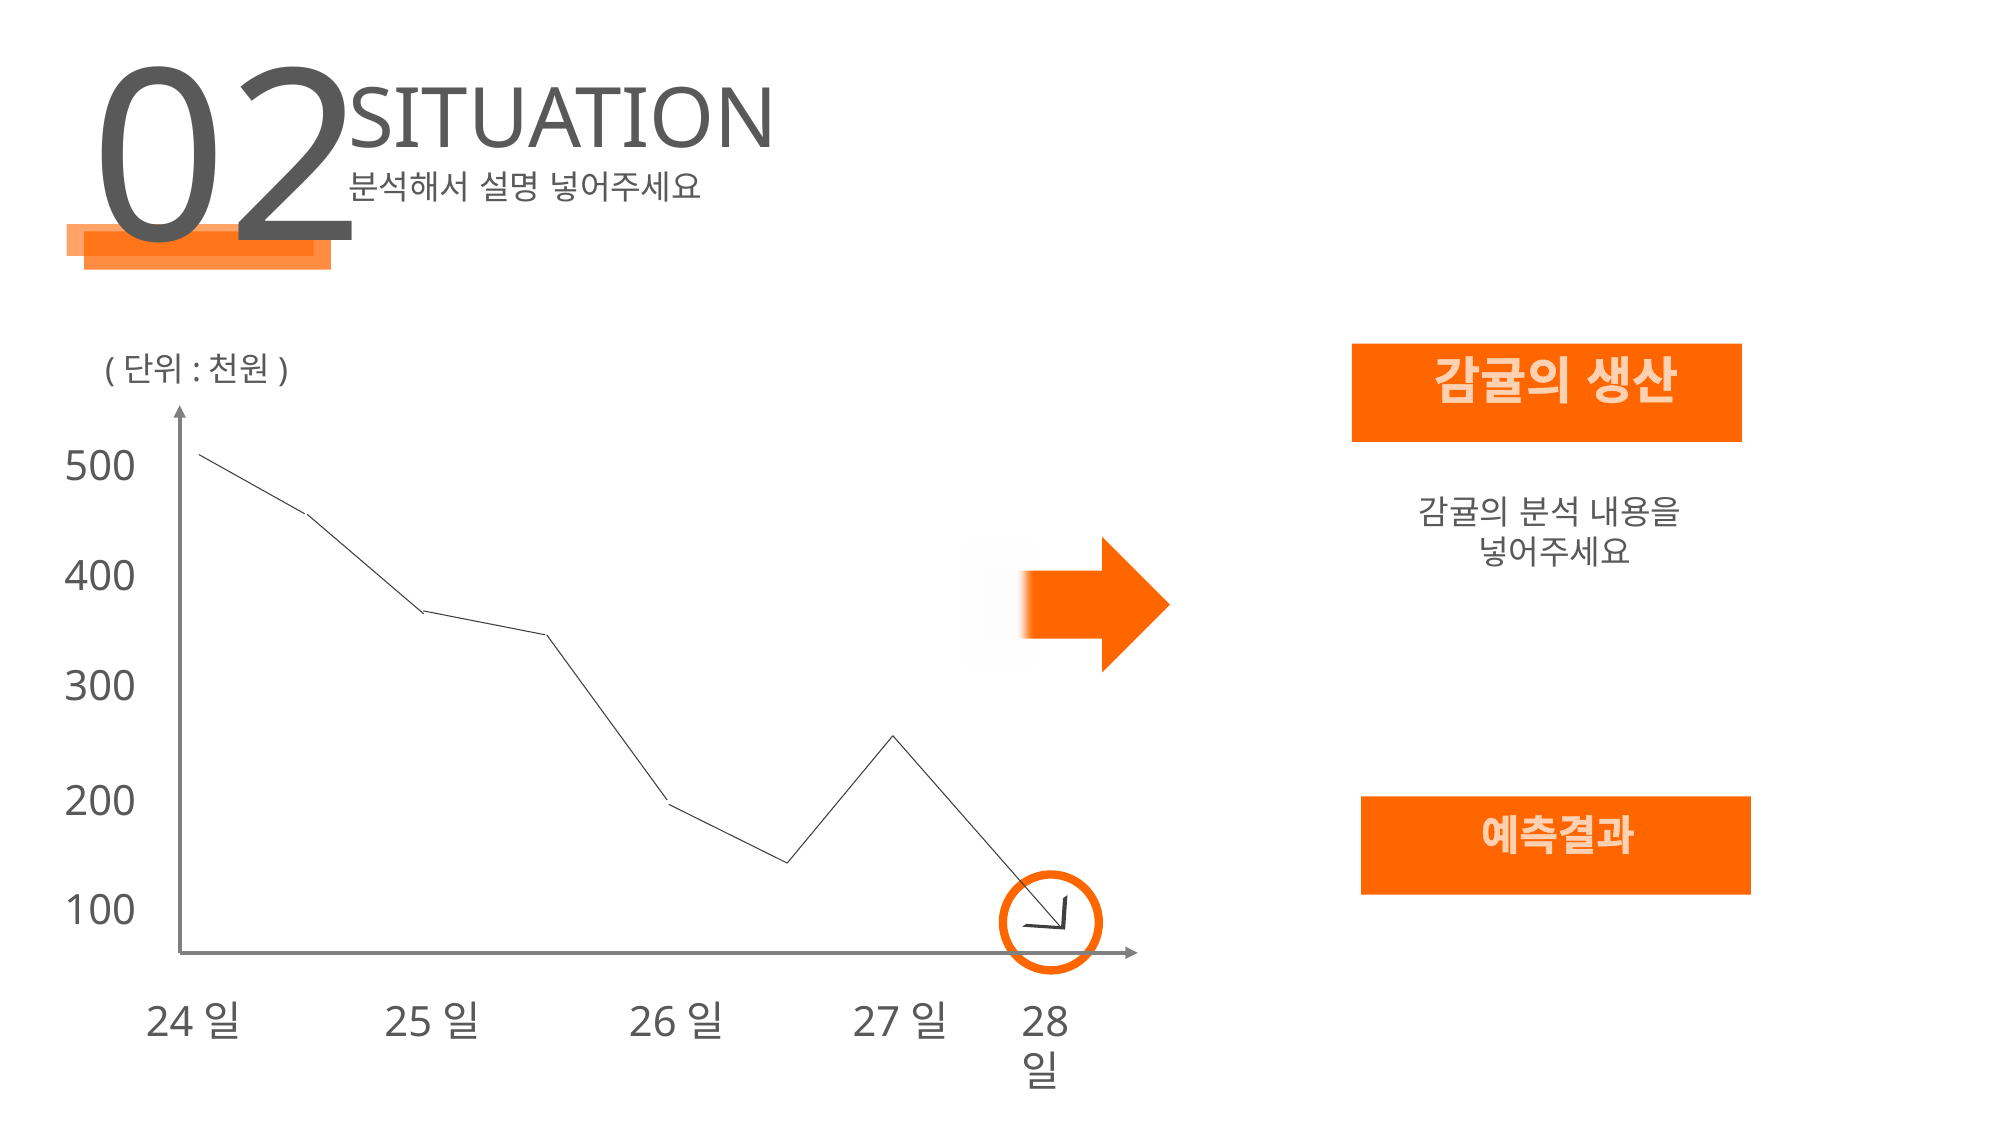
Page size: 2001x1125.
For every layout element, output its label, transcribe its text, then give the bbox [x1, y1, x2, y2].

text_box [1361, 796, 1751, 895]
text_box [999, 501, 1136, 708]
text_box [1351, 341, 1742, 442]
text_box 감귤의 분석 내용을 넣어주세요 [1207, 484, 1903, 579]
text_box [49, 341, 1138, 1054]
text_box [66, 0, 1208, 300]
